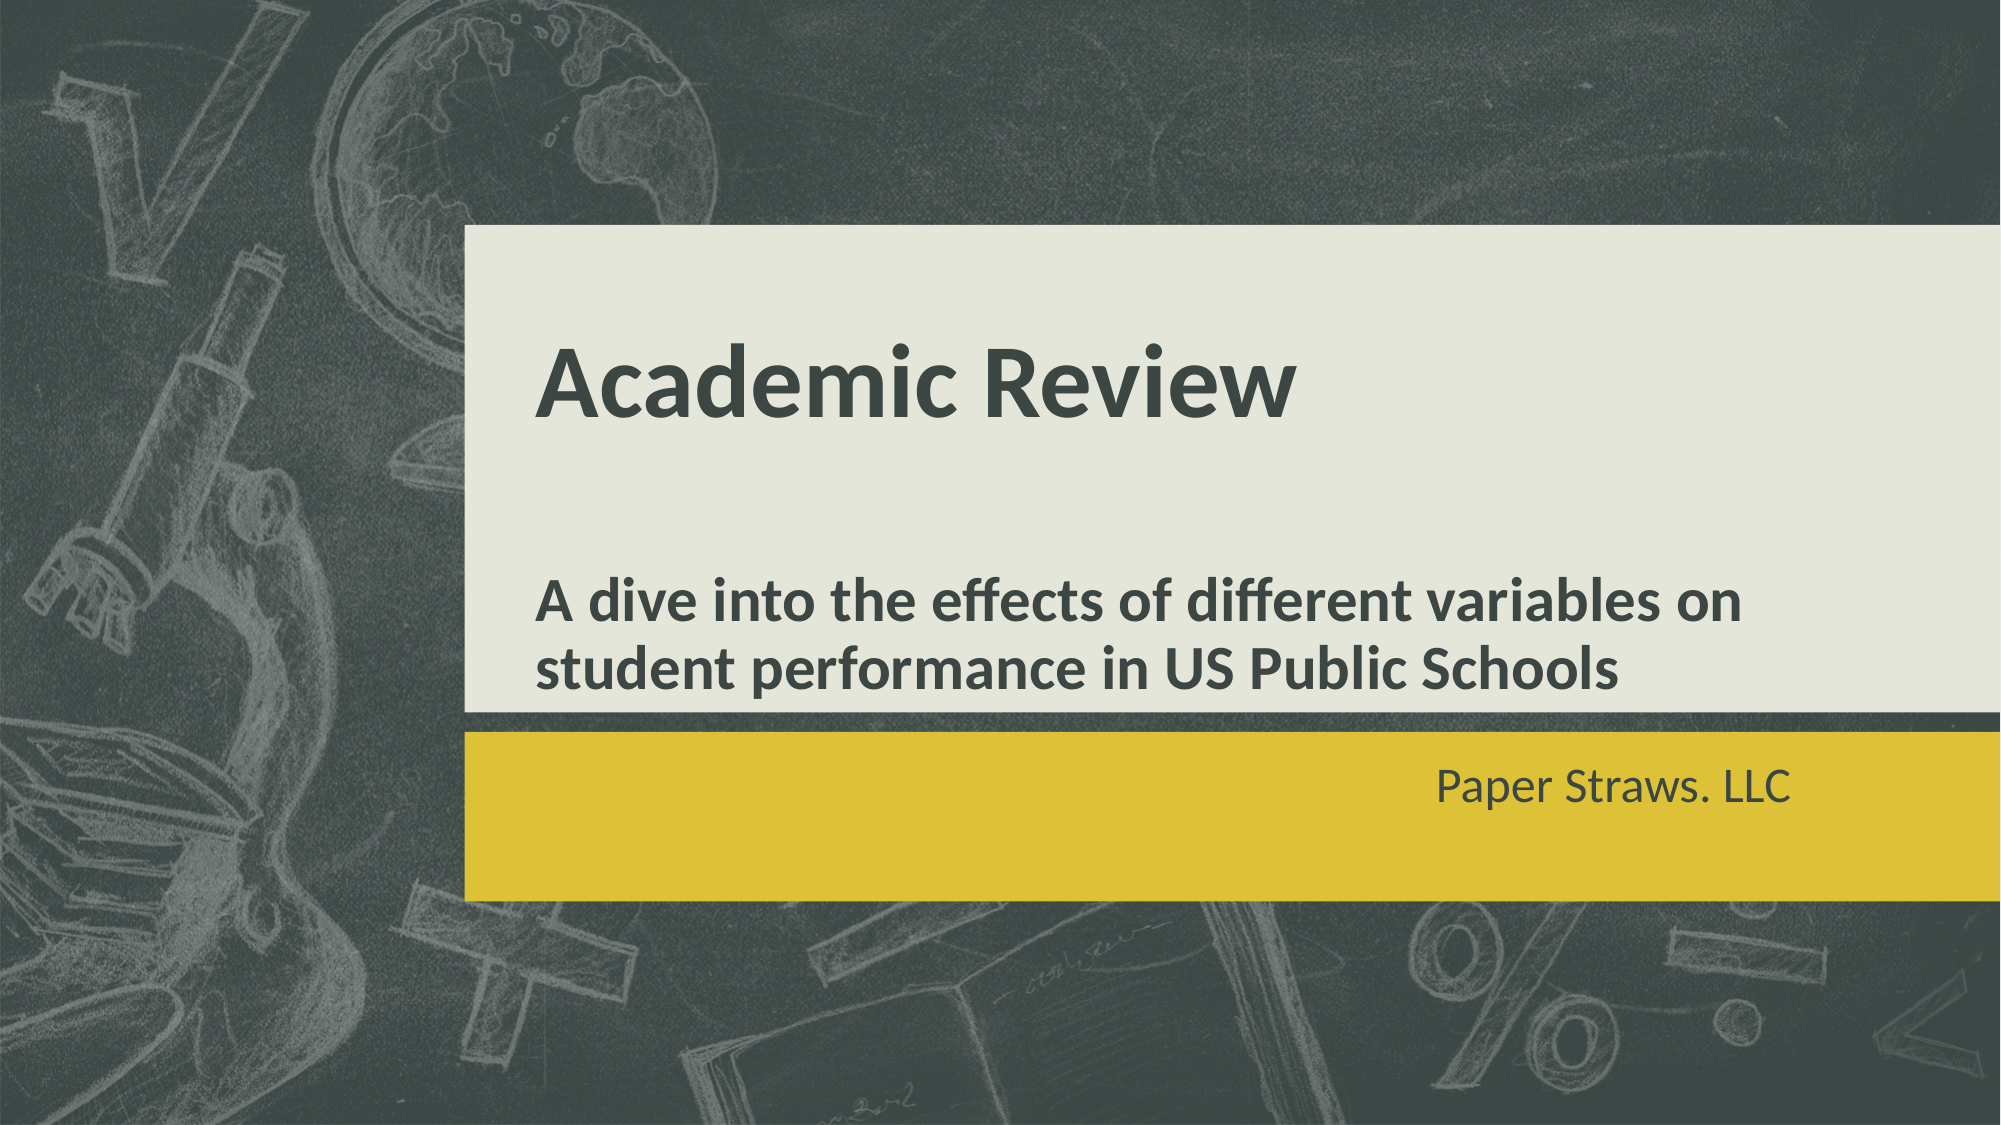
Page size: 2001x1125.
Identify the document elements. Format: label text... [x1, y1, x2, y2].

title Academic Review A dive into the effects of different variables on student performance in US Public Schools [520, 318, 1916, 711]
subtitle Paper Straws. LLC [520, 744, 1916, 887]
picture [0, 0, 2001, 1125]
